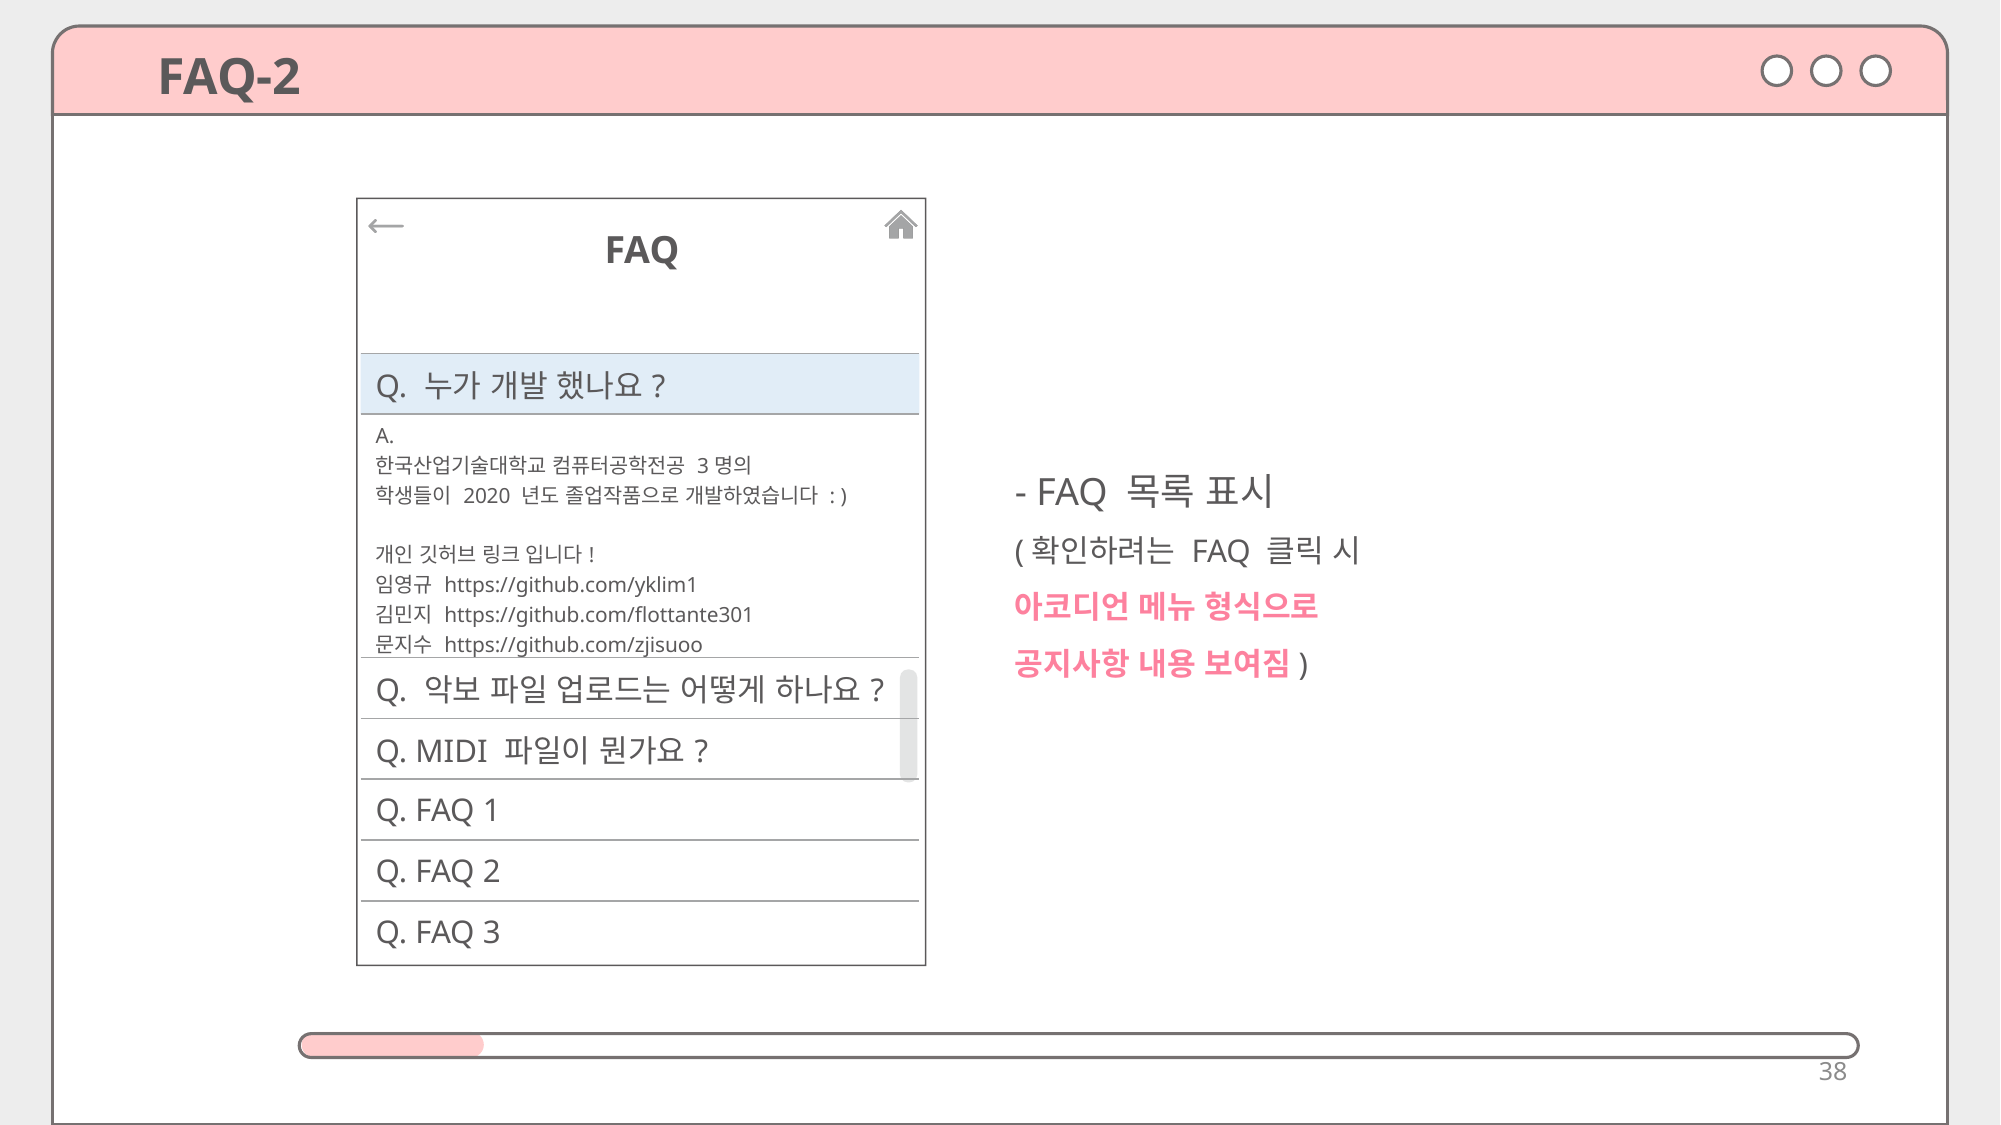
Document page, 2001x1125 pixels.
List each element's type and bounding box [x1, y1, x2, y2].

text_box [52, 26, 1948, 1125]
picture [882, 205, 920, 243]
picture [367, 207, 405, 245]
